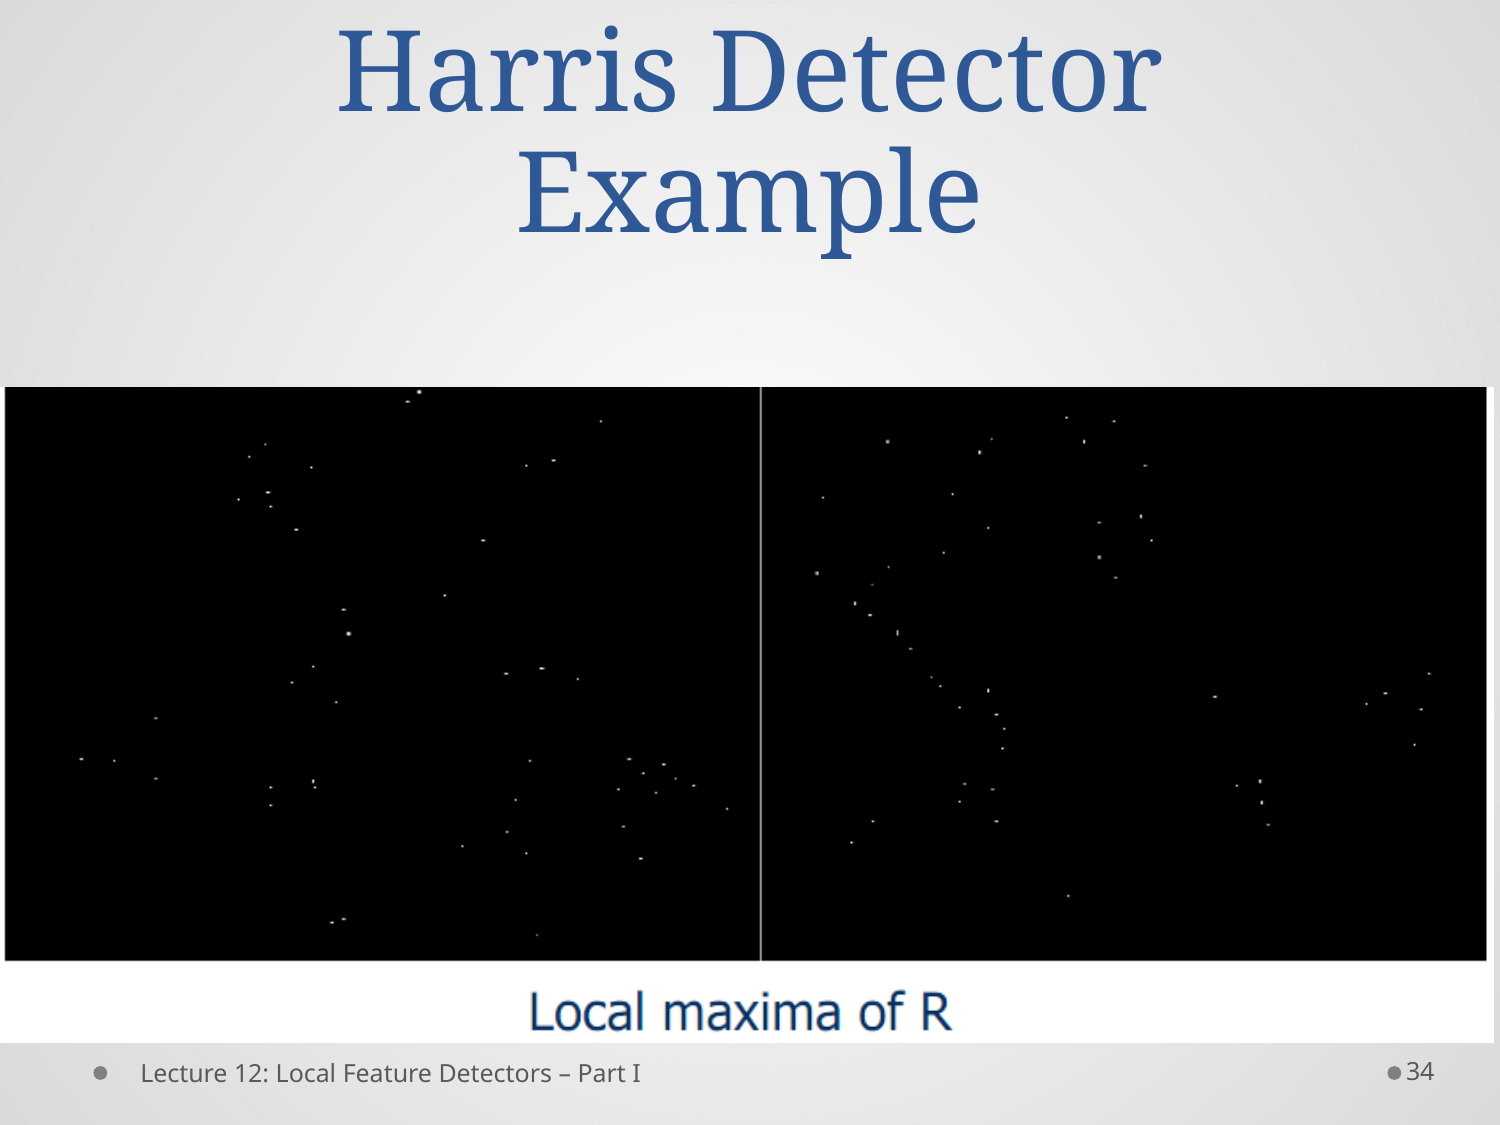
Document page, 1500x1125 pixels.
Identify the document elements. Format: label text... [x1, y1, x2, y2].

slide_number 34 [1401, 1051, 1494, 1103]
title Harris Detector Example [75, 0, 1425, 263]
picture [0, 386, 1494, 1043]
